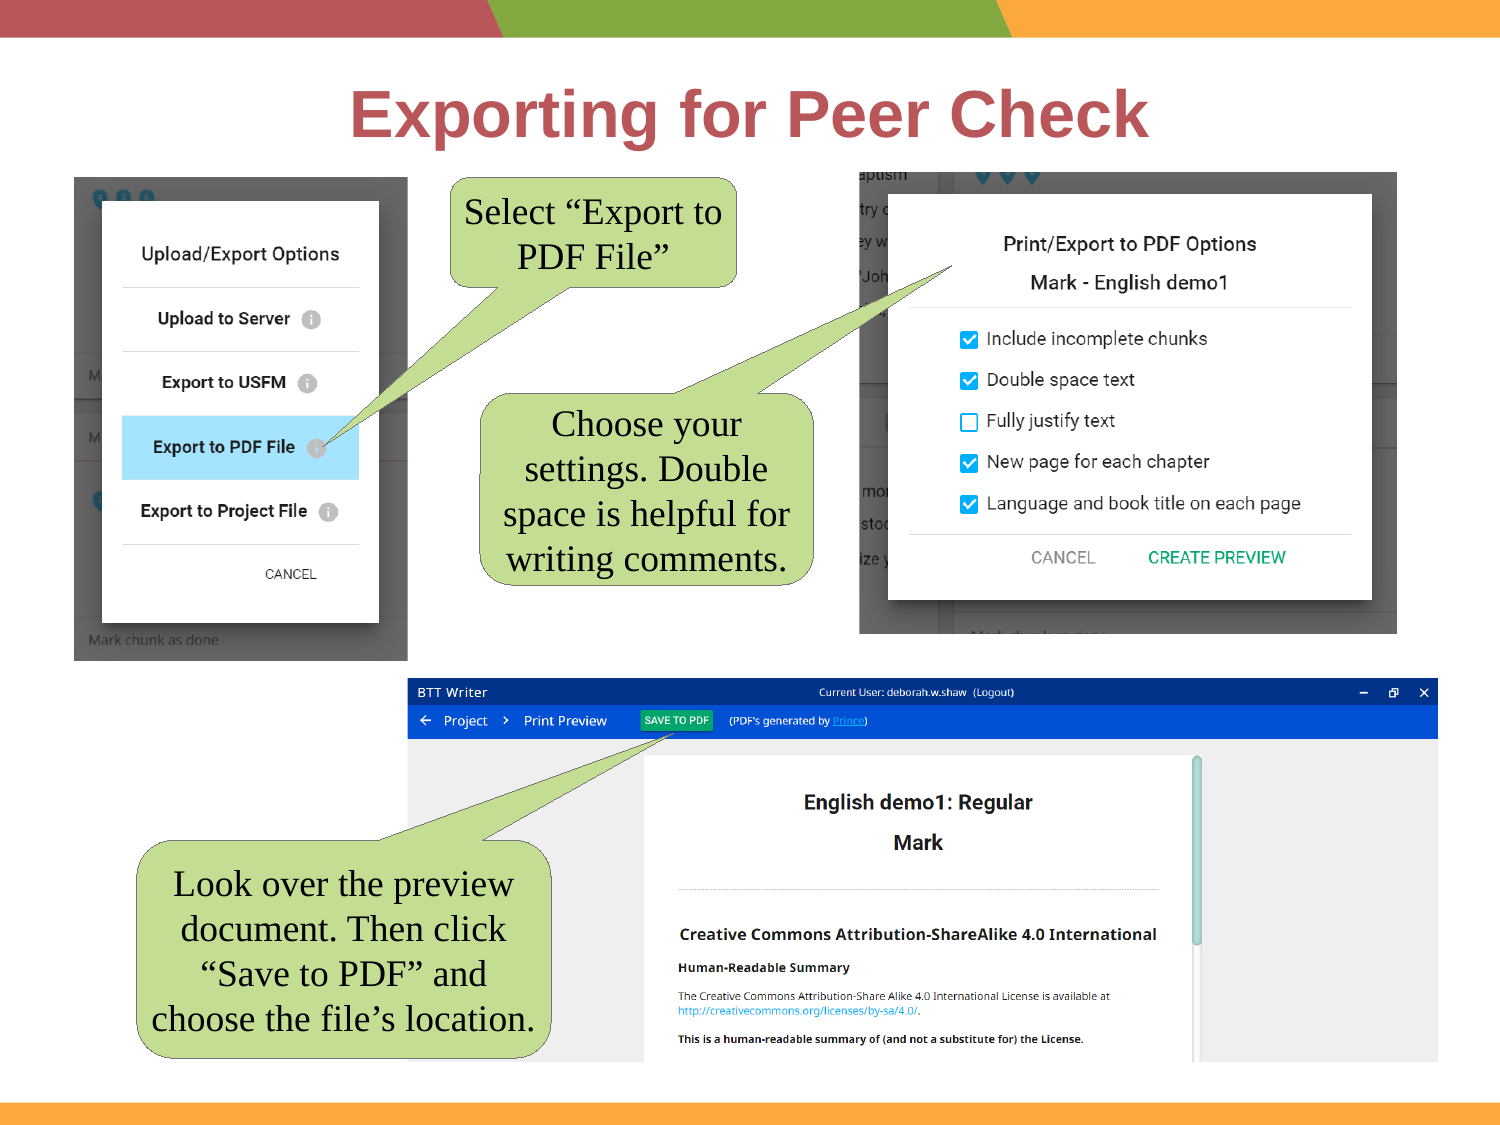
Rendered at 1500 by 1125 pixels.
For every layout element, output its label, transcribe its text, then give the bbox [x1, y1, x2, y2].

picture [859, 172, 1397, 634]
picture [407, 678, 1439, 1062]
text_box Select “Export to PDF File” [408, 177, 737, 392]
picture [73, 177, 408, 661]
text_box Look over the preview document. Then click “Save to PDF” and choose the file’s location. [136, 829, 407, 1059]
text_box Choose your settings. Double space is helpful for writing comments. [479, 308, 859, 586]
title Exporting for Peer Check [103, 63, 1397, 281]
